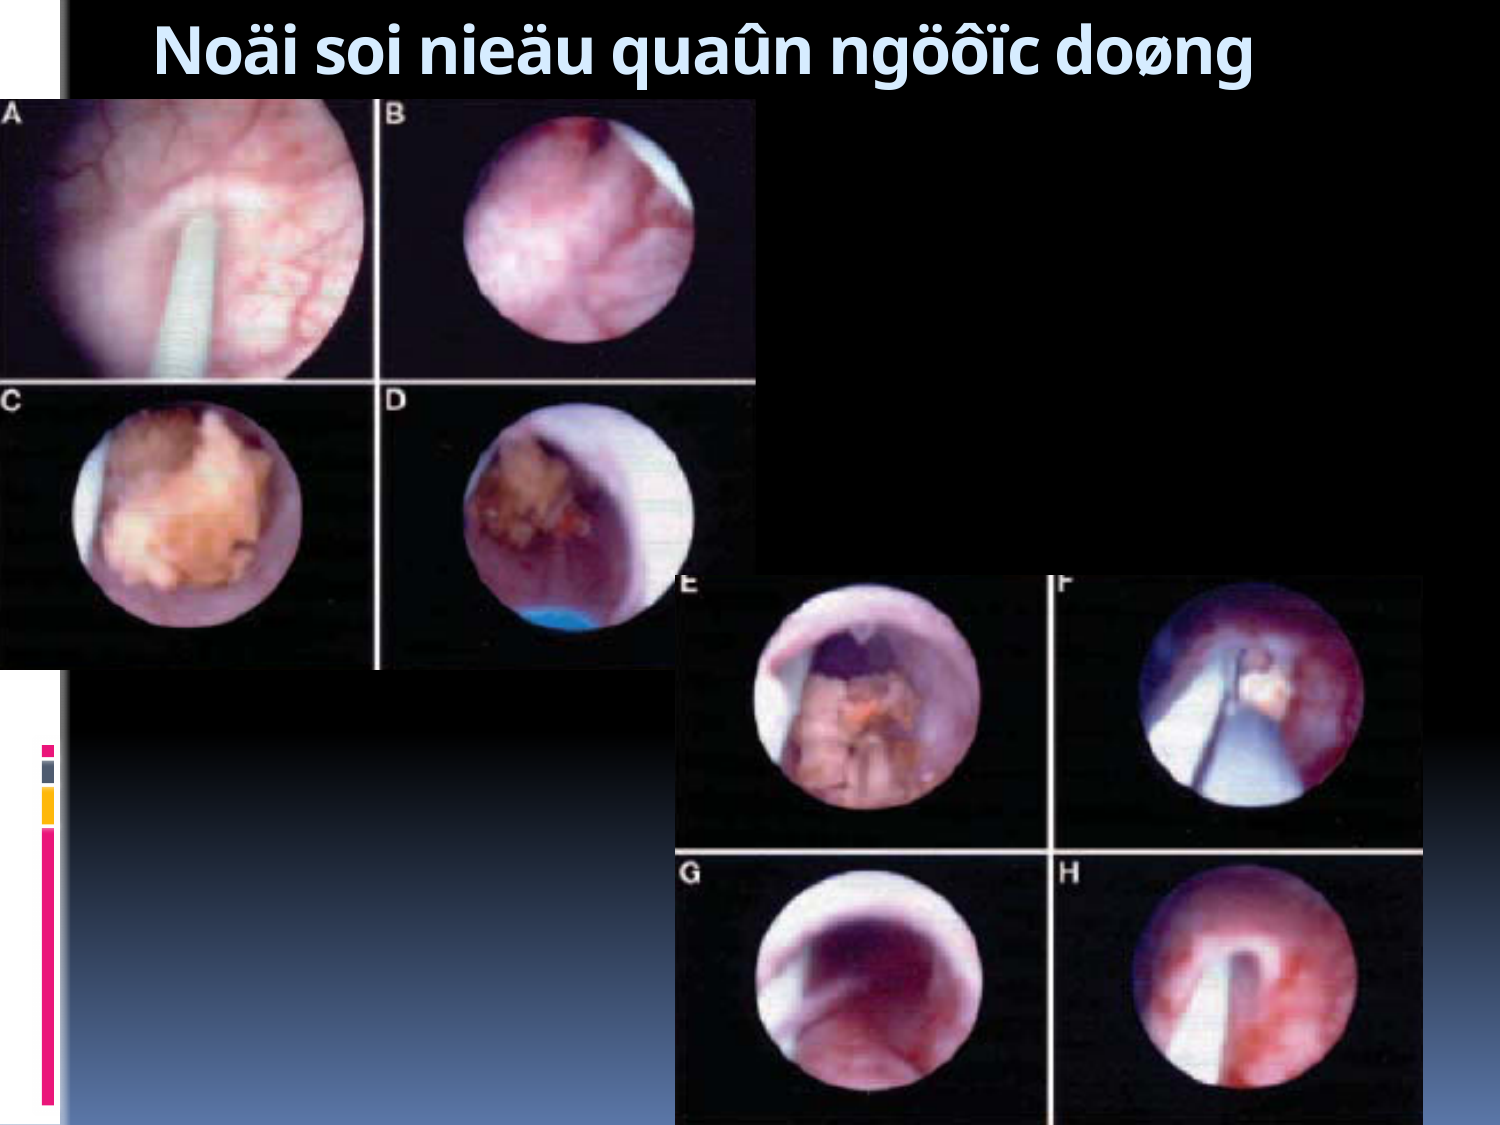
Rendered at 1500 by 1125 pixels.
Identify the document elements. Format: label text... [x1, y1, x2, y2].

picture [0, 99, 757, 671]
title Noäi soi nieäu quaûn ngöôïc doøng (URS) [125, 0, 1400, 150]
picture [674, 574, 1424, 1125]
